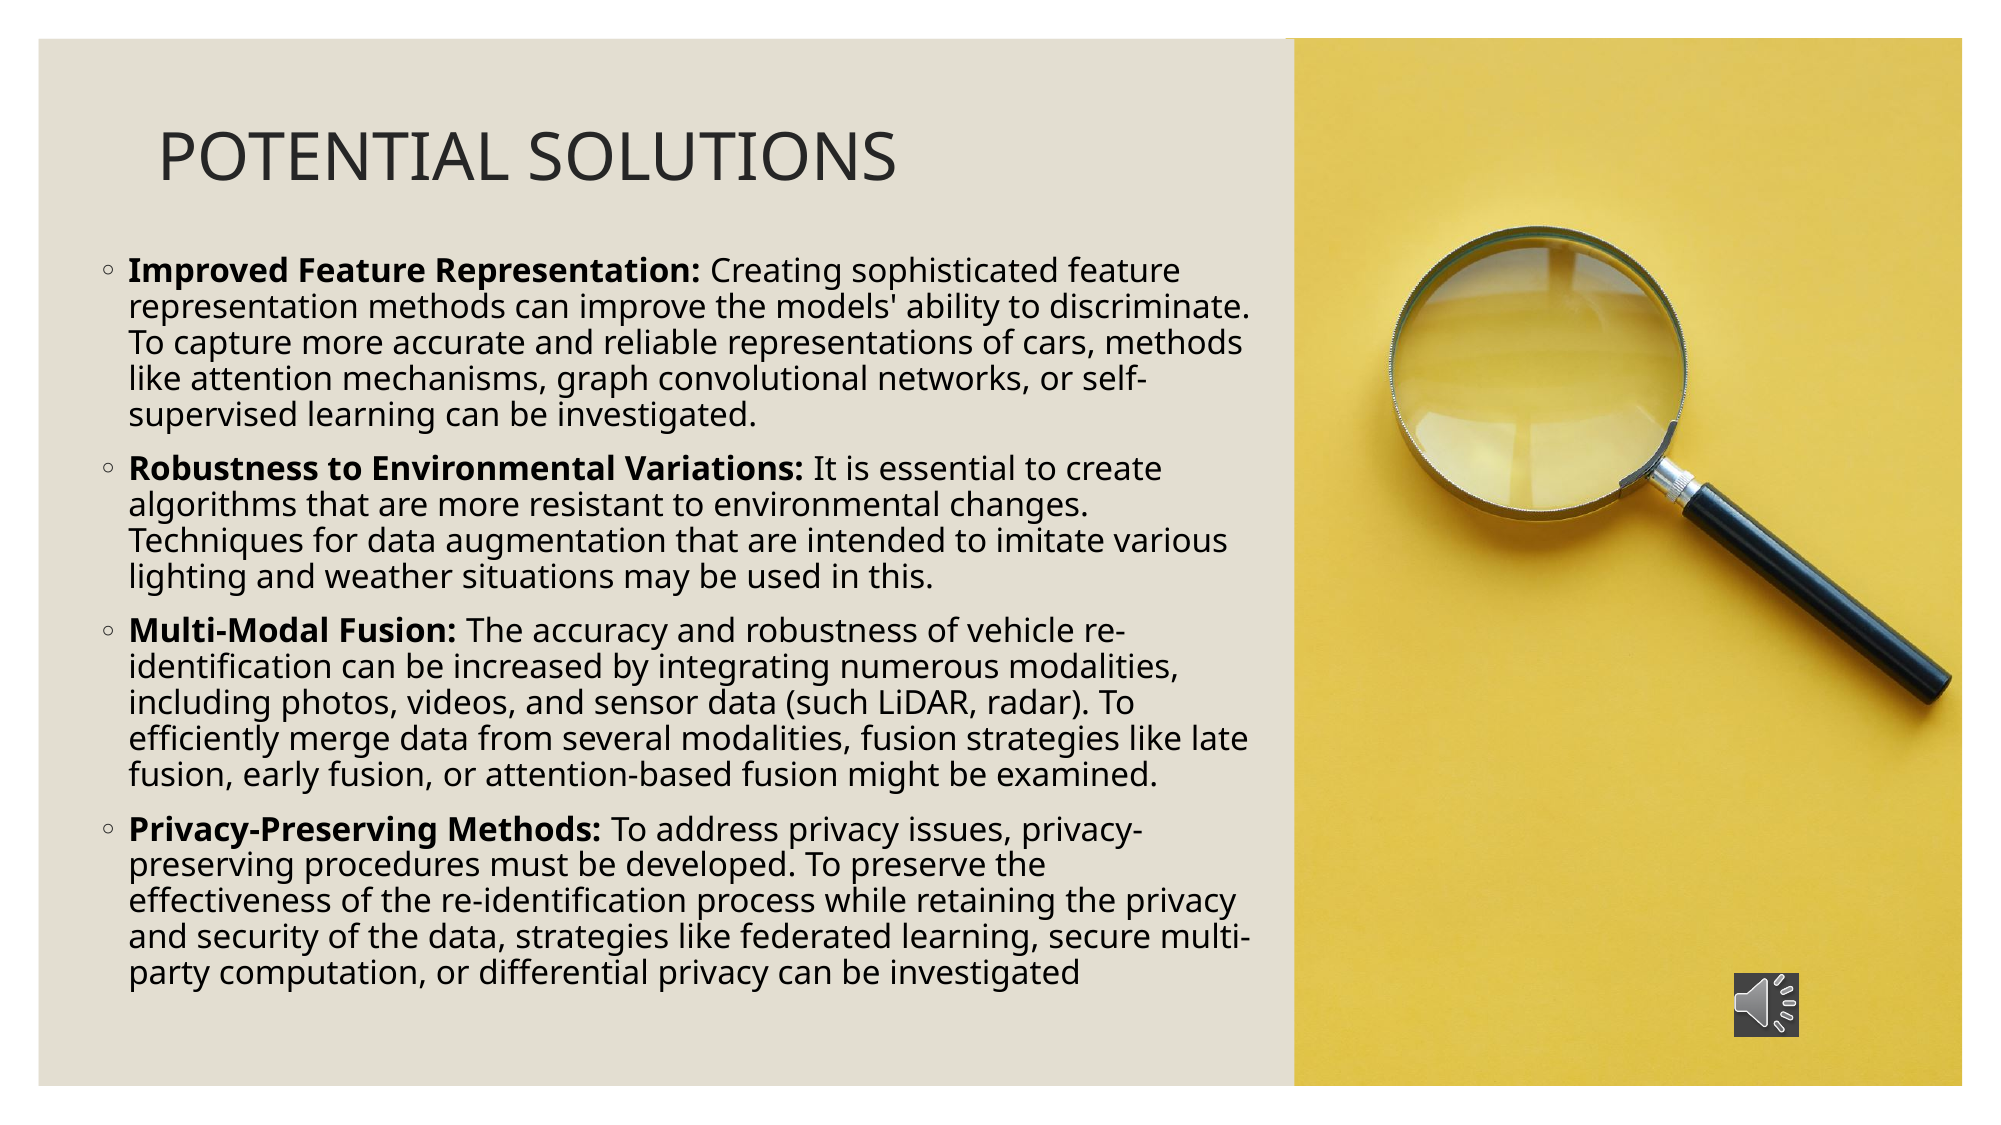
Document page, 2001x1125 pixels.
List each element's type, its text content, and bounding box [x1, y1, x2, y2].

text_box [38, 38, 1281, 1087]
title POTENTIAL SOLUTIONS [142, 105, 1173, 212]
picture [1285, 38, 1963, 1086]
list Improved Feature Representation: Creating sophisticated feature representation methods can improve the models' ability to discriminate. To capture more accurate and reliable representations of cars, methods like attention mechanisms, graph convolutional networks, or self-supervised learning can be investigated. Robustness to Environmental Variations: It is essential to create algorithms that are more resistant to environmental changes. Techniques for data augmentation that are intended to imitate various lighting and weather situations may be used in this. Multi-Modal Fusion: The accuracy and robustness of vehicle re-identification can be increased by integrating numerous modalities, including photos, videos, and sensor data (such LiDAR, radar). To efficiently merge data from several modalities, fusion strategies like late fusion, early fusion, or attention-based fusion might be examined. Privacy-Preserving Methods: To address privacy issues, privacy-preserving procedures must be developed. To preserve the effectiveness of the re-identification process while retaining the privacy and security of the data, strategies like federated learning, secure multi-party computation, or differential privacy can be investigated [83, 246, 1274, 1039]
